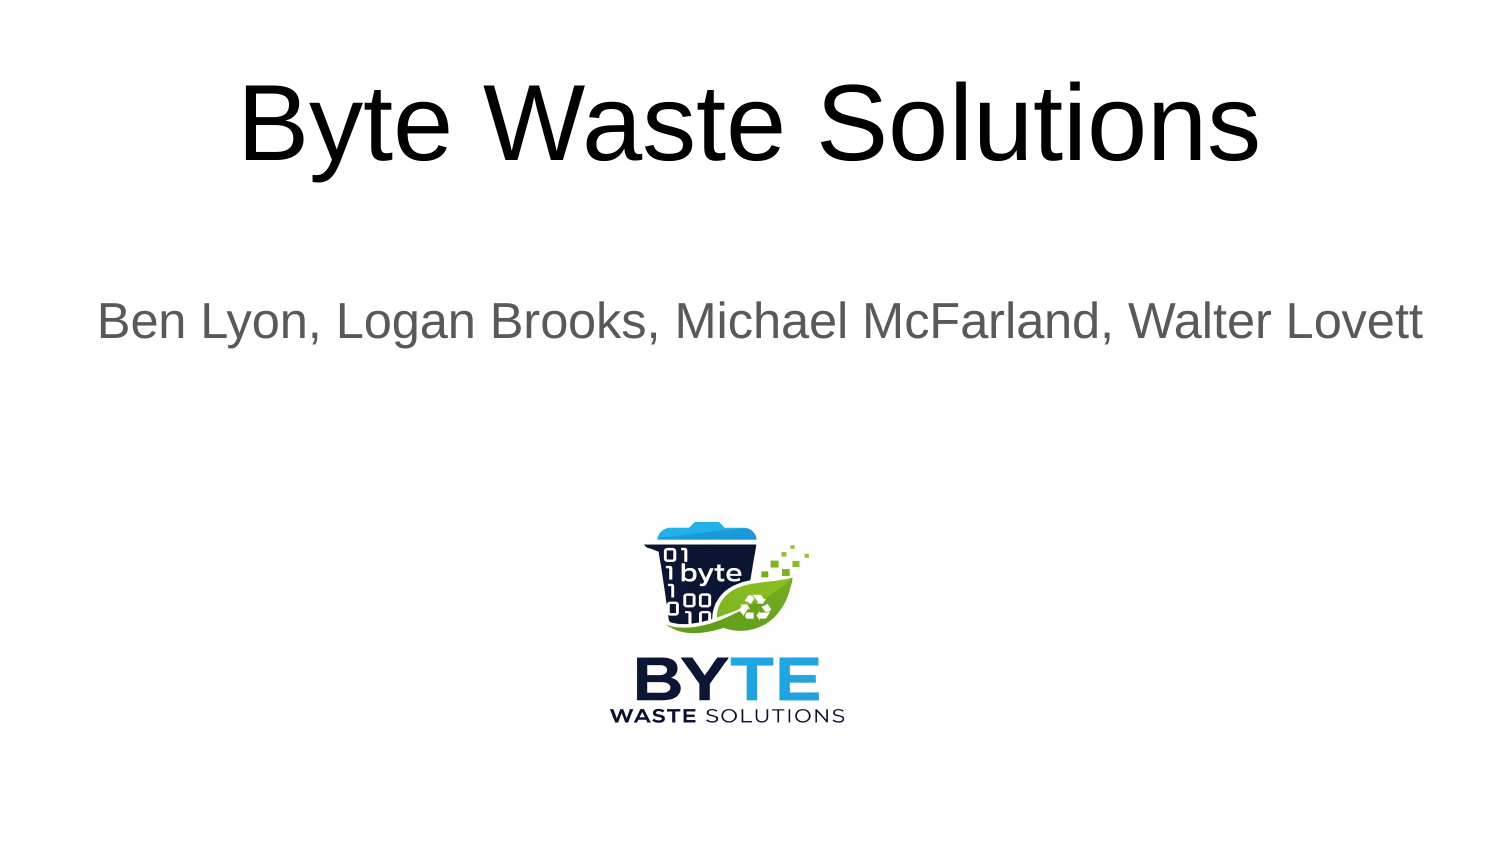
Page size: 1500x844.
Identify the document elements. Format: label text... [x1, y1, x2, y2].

subtitle Ben Lyon, Logan Brooks, Michael McFarland, Walter Lovett [61, 277, 1460, 408]
picture [463, 393, 990, 844]
title Byte Waste Solutions [51, 0, 1449, 199]
